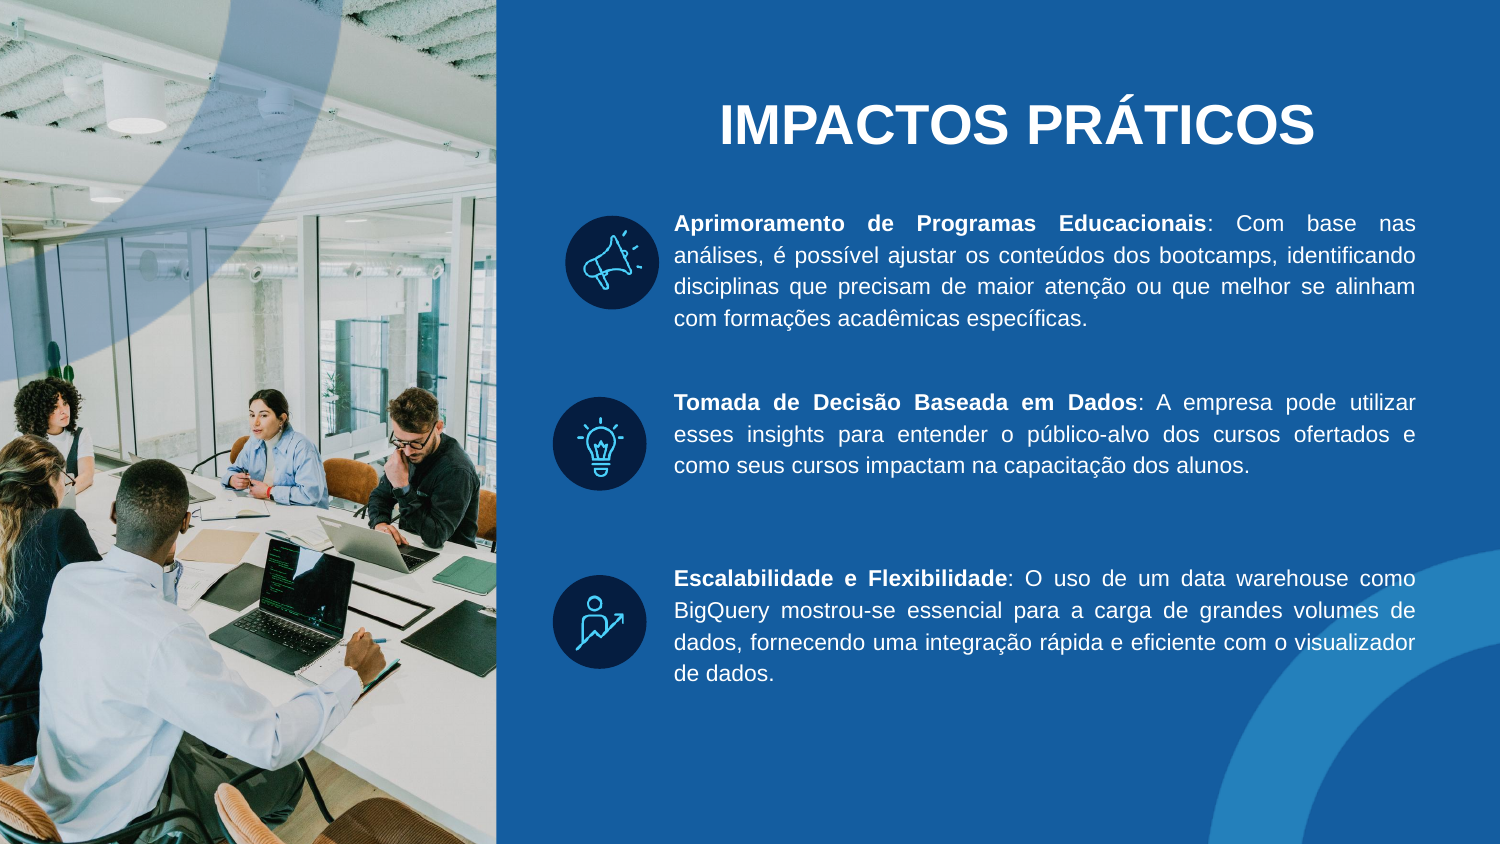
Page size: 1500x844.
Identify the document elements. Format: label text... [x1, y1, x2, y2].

text_box [0, 0, 345, 389]
text_box Aprimoramento de Programas Educacionais: Com base nas análises, é possível ajustar os conteúdos dos bootcamps, identificando disciplinas que precisam de maior atenção ou que melhor se alinham com formações acadêmicas específicas. Tomada de Decisão Baseada em Dados: A empresa pode utilizar esses insights para entender o público-alvo dos cursos ofertados e como seus cursos impactam na capacitação dos alunos. Escalabilidade e Flexibilidade: O uso de um data warehouse como BigQuery mostrou-se essencial para a carga de grandes volumes de dados, fornecendo uma integração rápida e eficiente com o visualizador de dados. [658, 189, 1432, 741]
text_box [565, 215, 660, 310]
text_box IMPACTOS PRÁTICOS [612, 75, 1423, 157]
text_box [0, 0, 497, 844]
text_box [1205, 546, 1500, 844]
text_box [552, 396, 647, 491]
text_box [552, 574, 647, 670]
